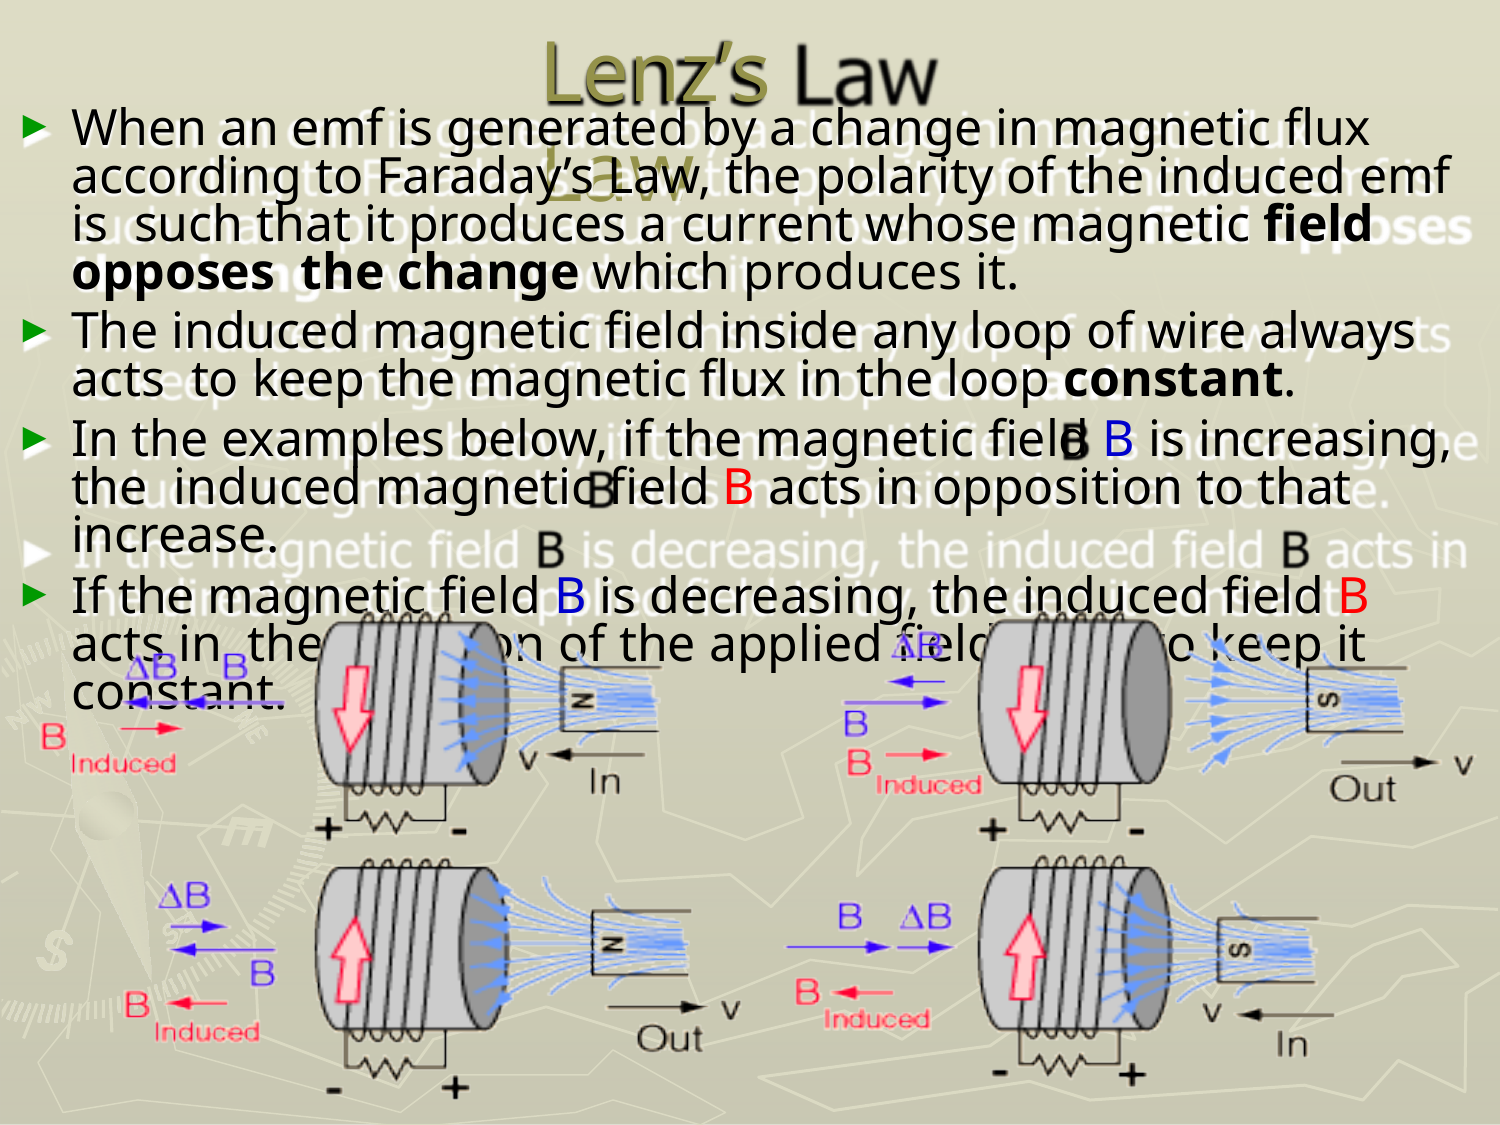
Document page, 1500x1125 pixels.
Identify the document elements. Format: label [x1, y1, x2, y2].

text_box [0, 664, 1500, 1125]
text_box [0, 78, 1500, 659]
text_box [0, 0, 1500, 78]
